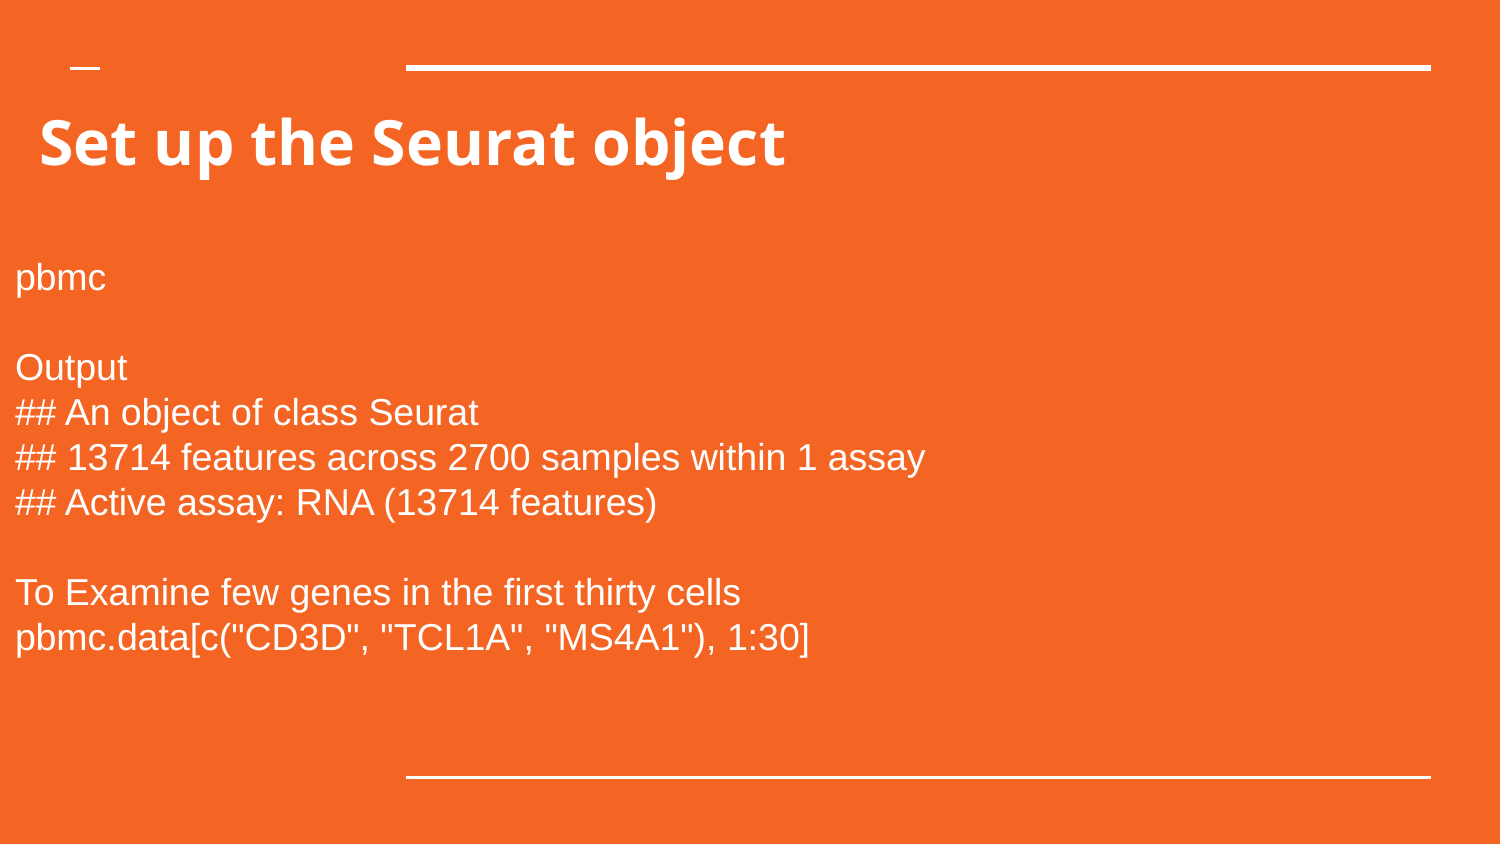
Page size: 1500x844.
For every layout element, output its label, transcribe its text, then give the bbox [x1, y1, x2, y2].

title Set up the Seurat object [24, 88, 1477, 148]
text_box pbmc Output ## An object of class Seurat ## 13714 features across 2700 samples within 1 assay ## Active assay: RNA (13714 features) To Examine few genes in the first thirty cells pbmc.data[c("CD3D", "TCL1A", "MS4A1"), 1:30] [0, 148, 1500, 830]
